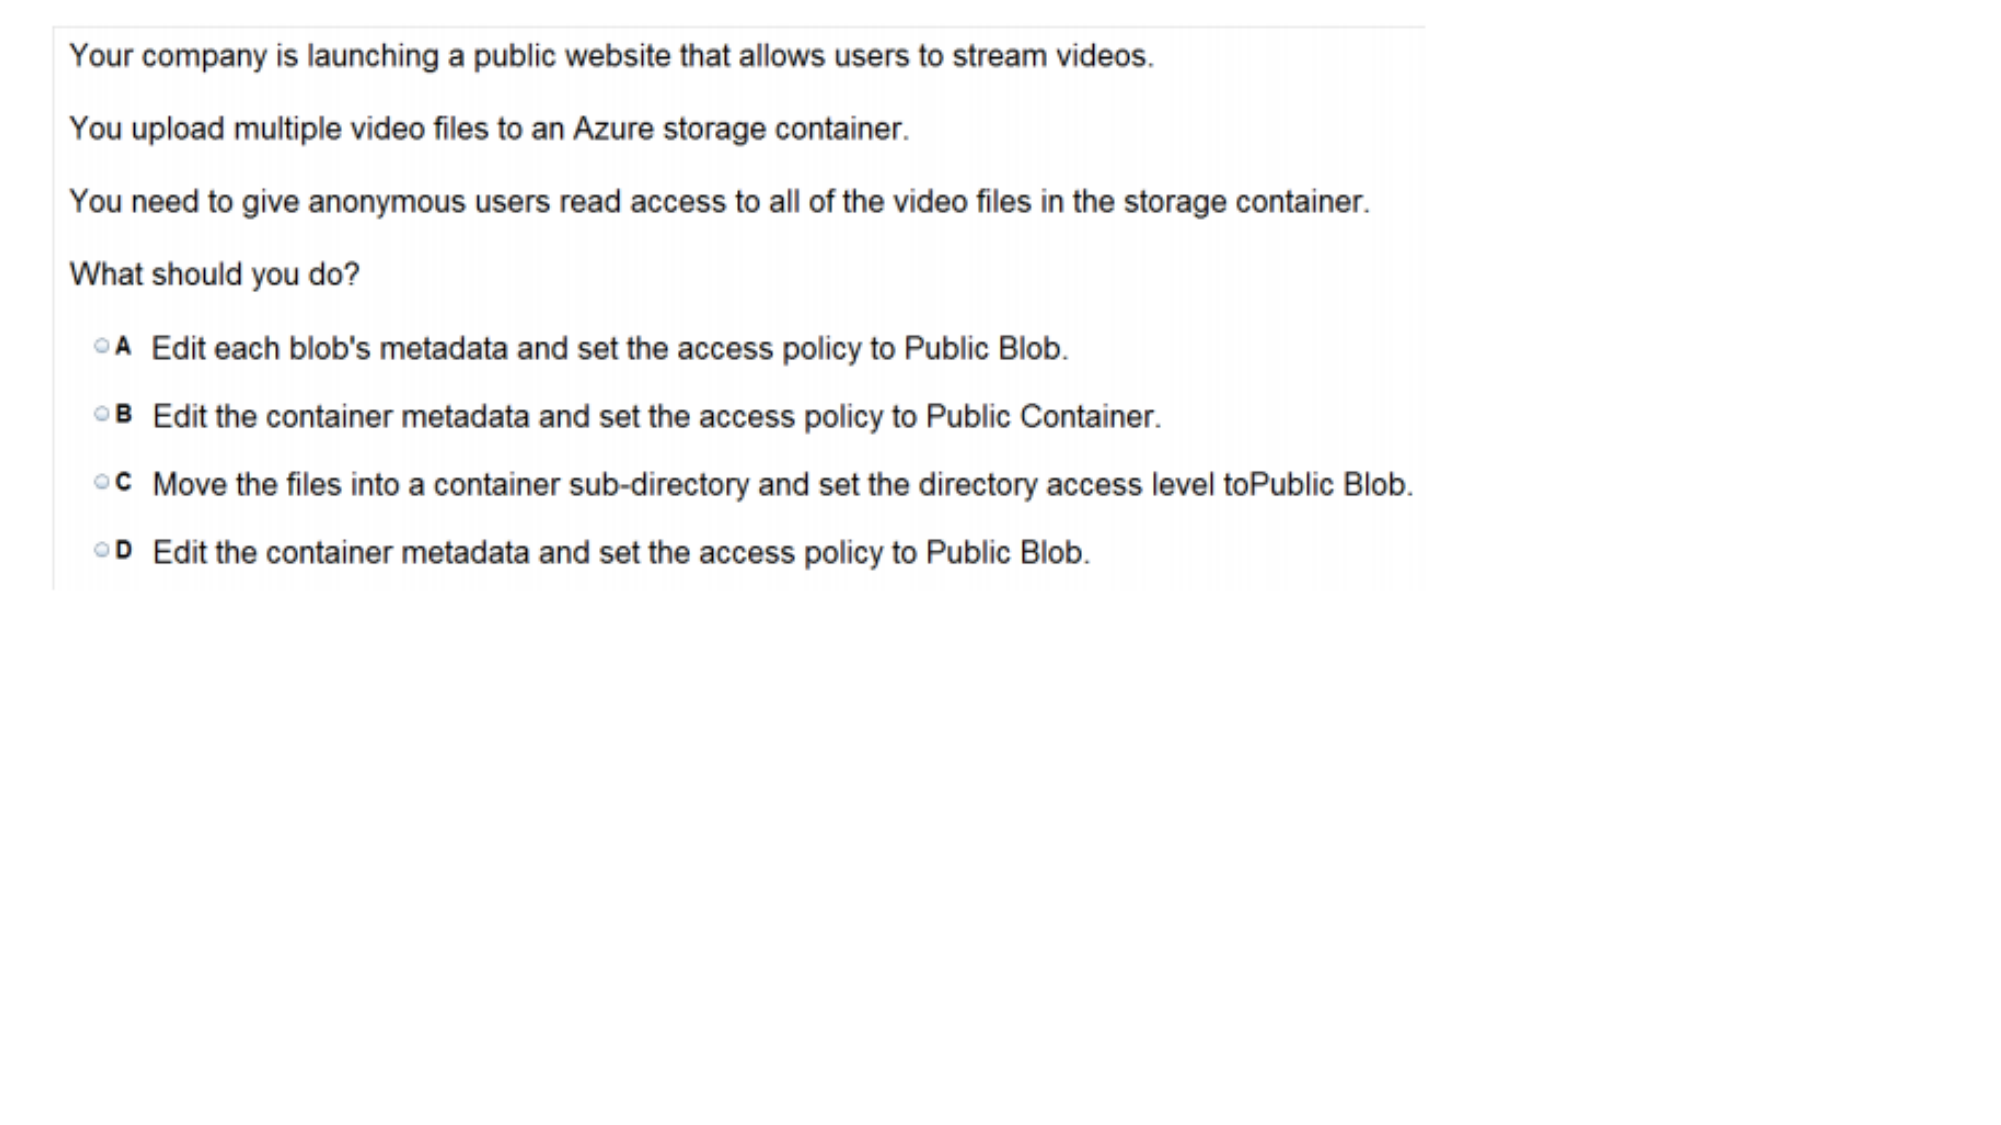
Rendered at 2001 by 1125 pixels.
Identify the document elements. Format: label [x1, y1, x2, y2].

picture [42, 20, 1544, 619]
